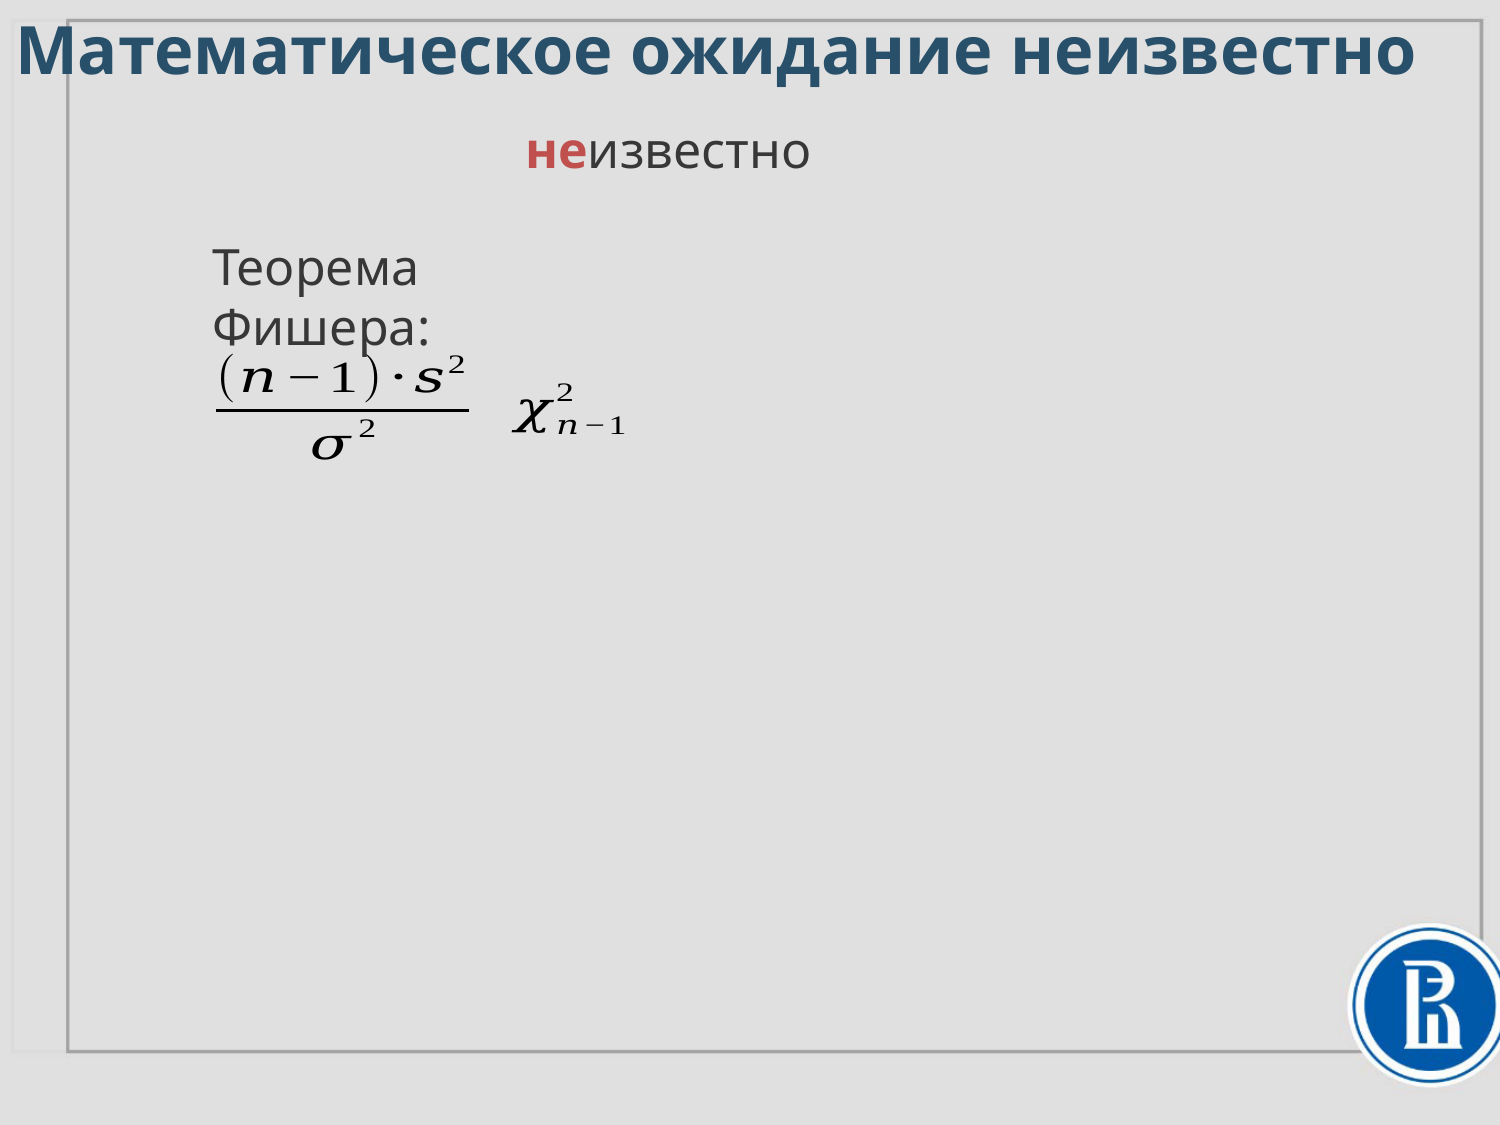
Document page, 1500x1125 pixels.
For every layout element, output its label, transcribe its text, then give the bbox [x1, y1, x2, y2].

text_box Теорема Фишера: [212, 235, 647, 356]
picture [0, 102, 1500, 1125]
title Математическое ожидание неизвестно [0, 0, 1500, 102]
